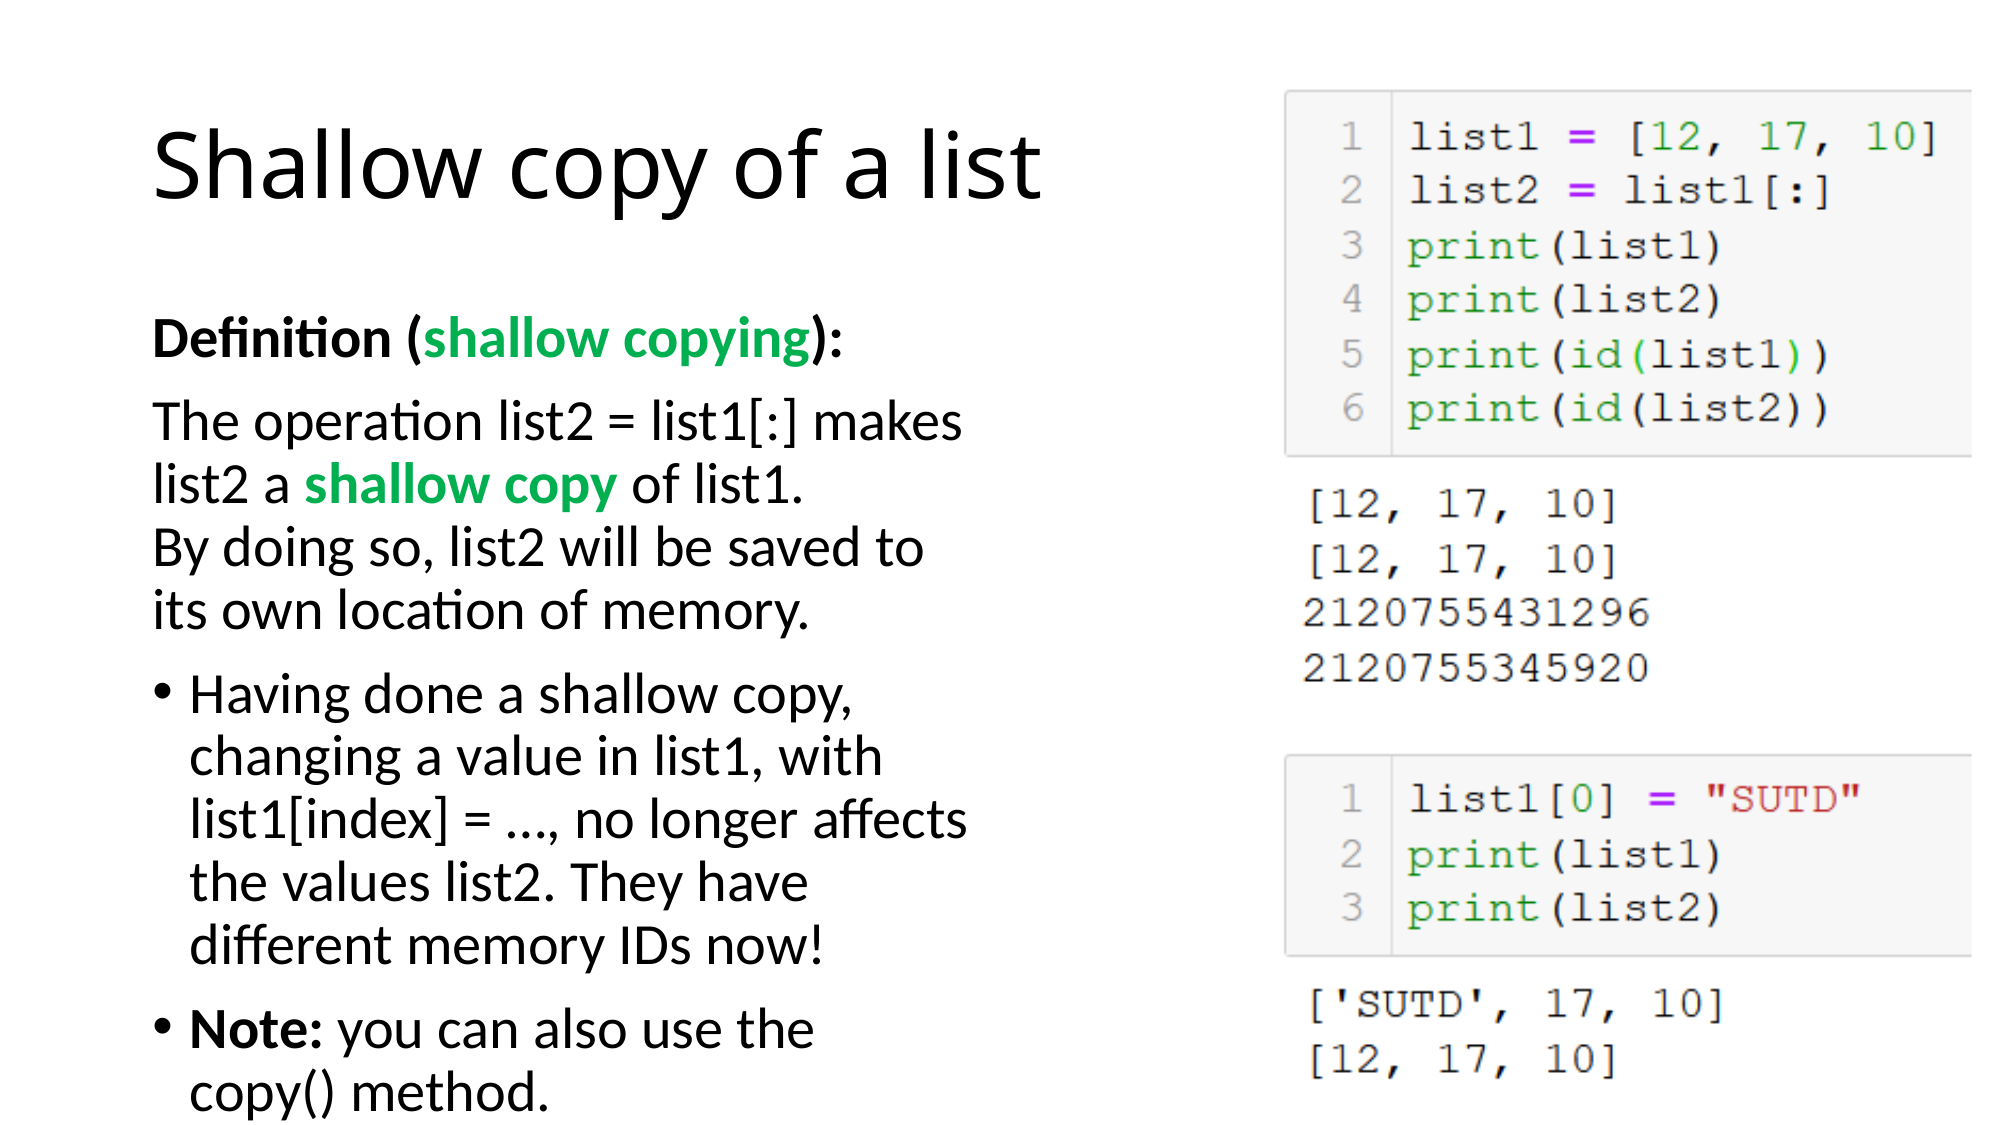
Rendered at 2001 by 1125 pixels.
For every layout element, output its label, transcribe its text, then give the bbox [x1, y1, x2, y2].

picture [1283, 77, 1972, 1108]
list Definition (shallow copying): The operation list2 = list1[:] makes list2 a shallow copy of list1. By doing so, list2 will be saved to its own location of memory. Having done a shallow copy, changing a value in list1, with list1[index] = …, no longer affects the values list2. They have different memory IDs now! Note: you can also use the copy() method. [137, 299, 988, 1125]
title Shallow copy of a list [137, 59, 1863, 278]
